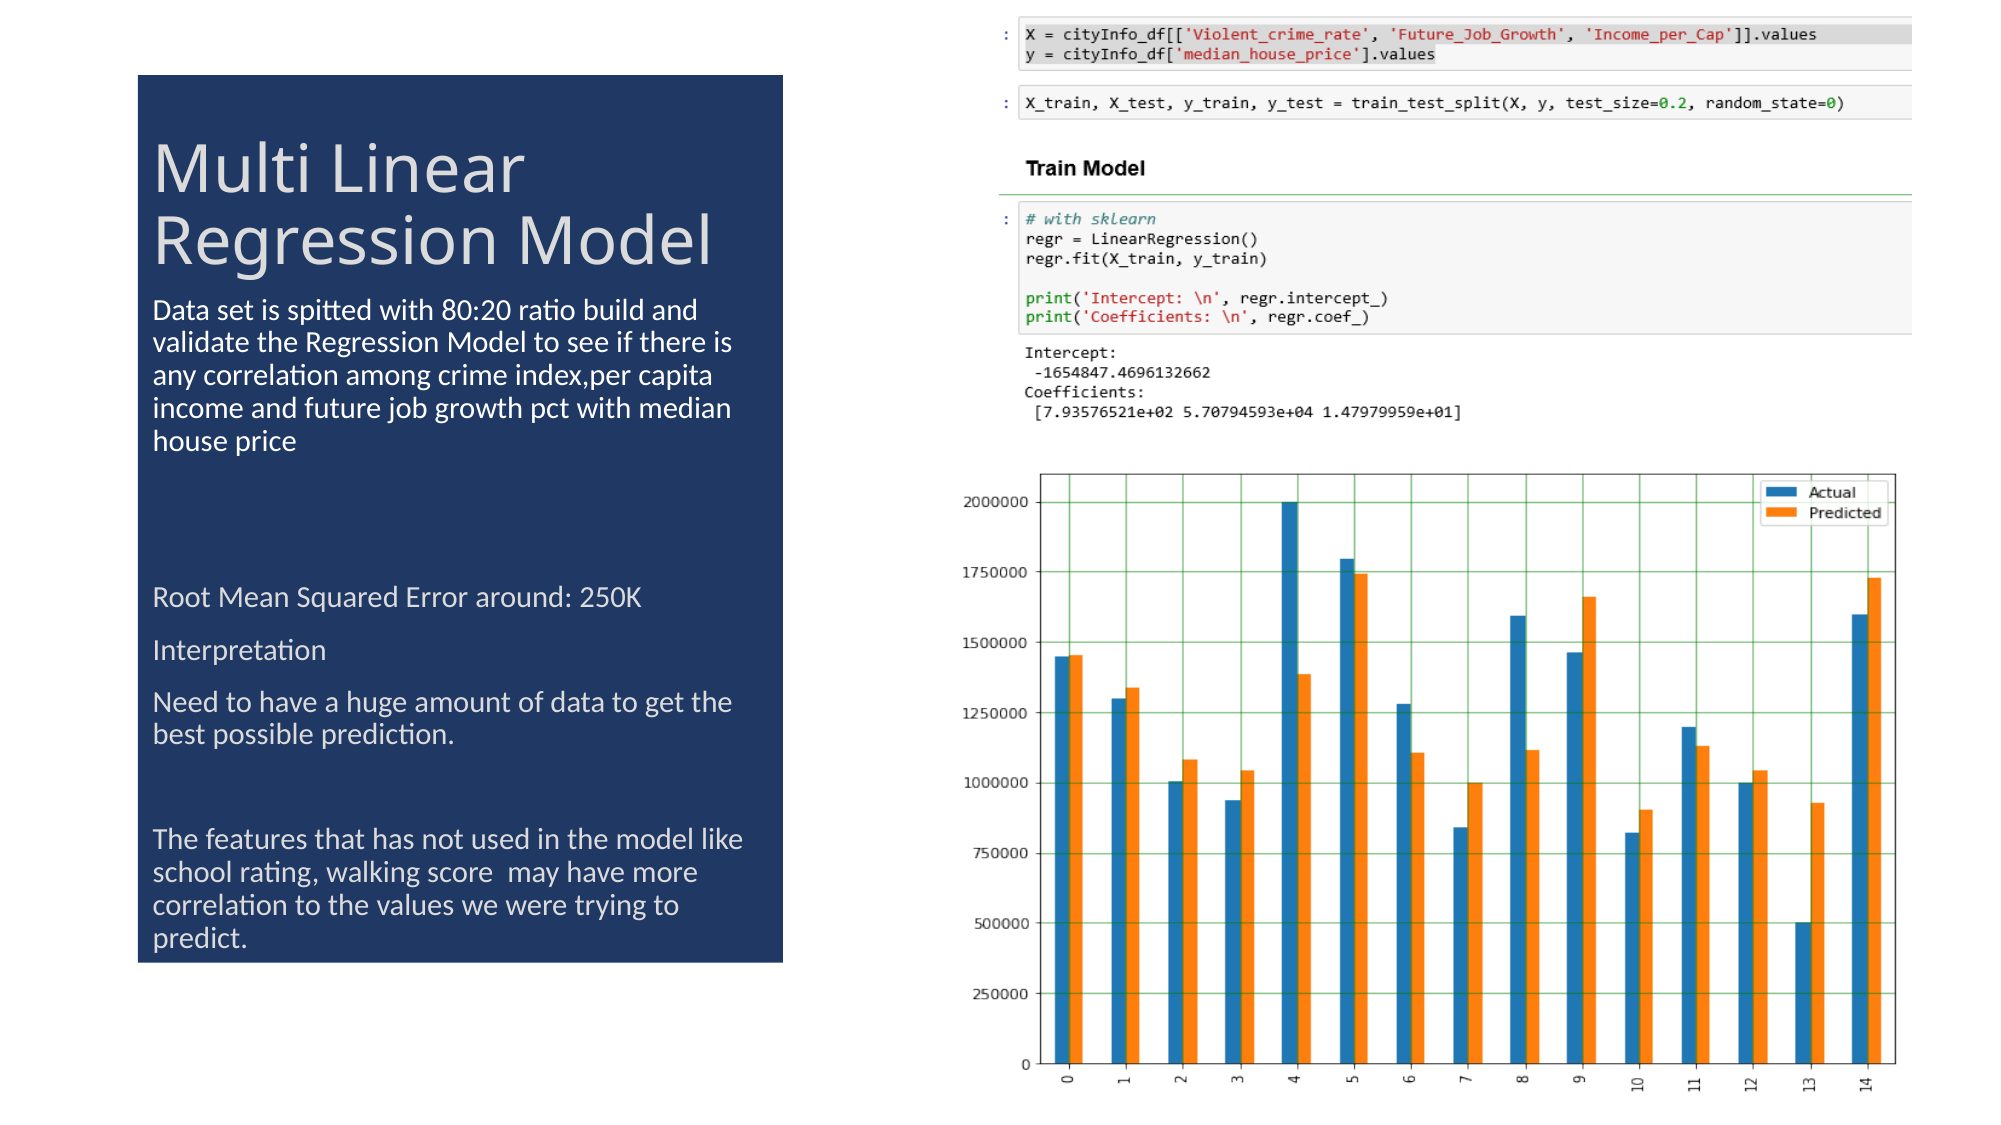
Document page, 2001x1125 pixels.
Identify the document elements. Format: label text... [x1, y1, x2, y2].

title Multi Linear Regression Model [137, 75, 783, 286]
picture [999, 0, 1912, 430]
list Data set is spitted with 80:20 ratio build and validate the Regression Model to see if there is any correlation among crime index,per capita income and future job growth pct with median house price Root Mean Squared Error around: 250K Interpretation Need to have a huge amount of data to get the best possible prediction. The features that has not used in the model like school rating, walking score may have more correlation to the values we were trying to predict. [137, 286, 783, 963]
picture [951, 460, 1912, 1100]
